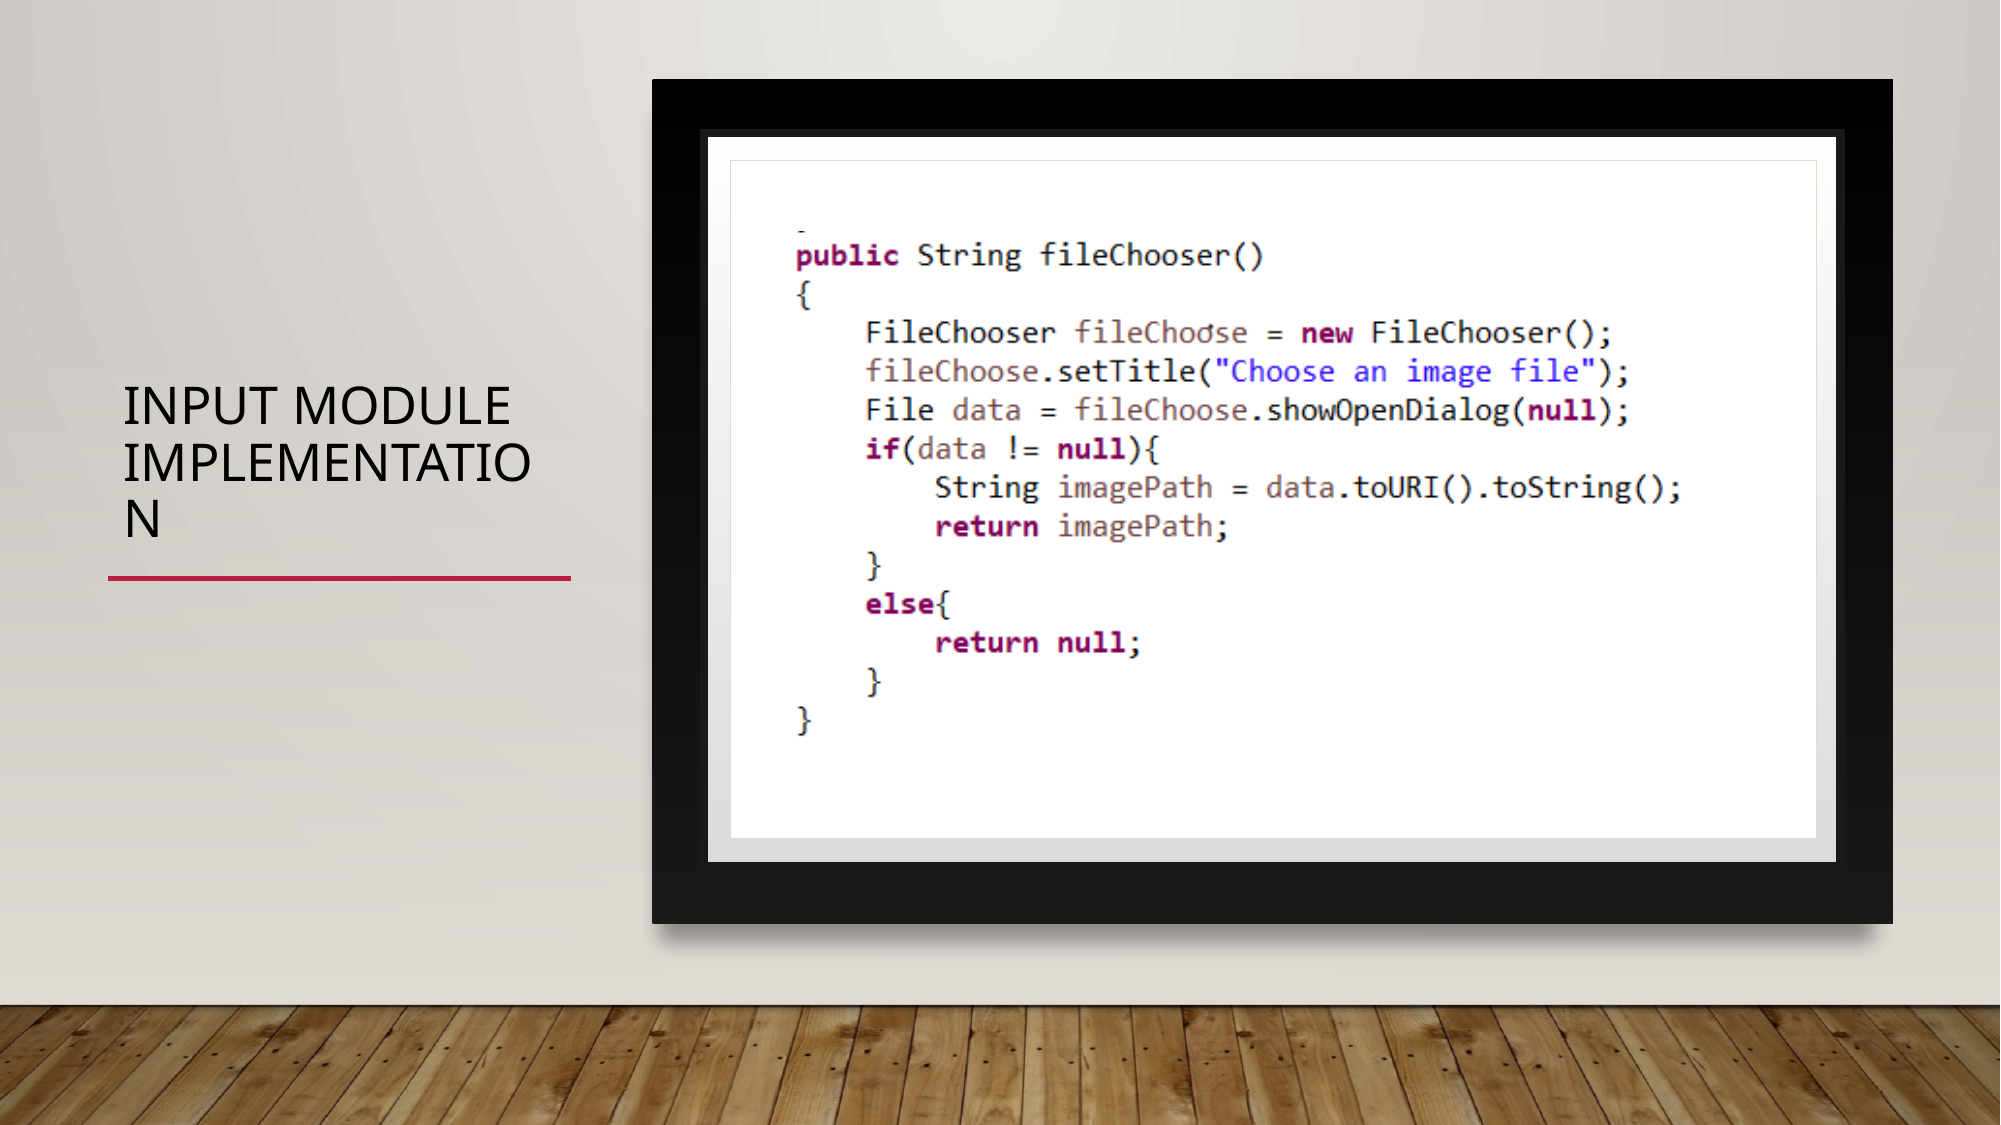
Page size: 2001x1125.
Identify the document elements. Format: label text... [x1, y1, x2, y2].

text_box [0, 0, 2000, 330]
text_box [652, 78, 1894, 924]
title Input module implementation [108, 241, 572, 549]
picture [0, 1006, 2000, 1125]
text_box [0, 330, 2000, 1004]
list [757, 231, 1789, 770]
